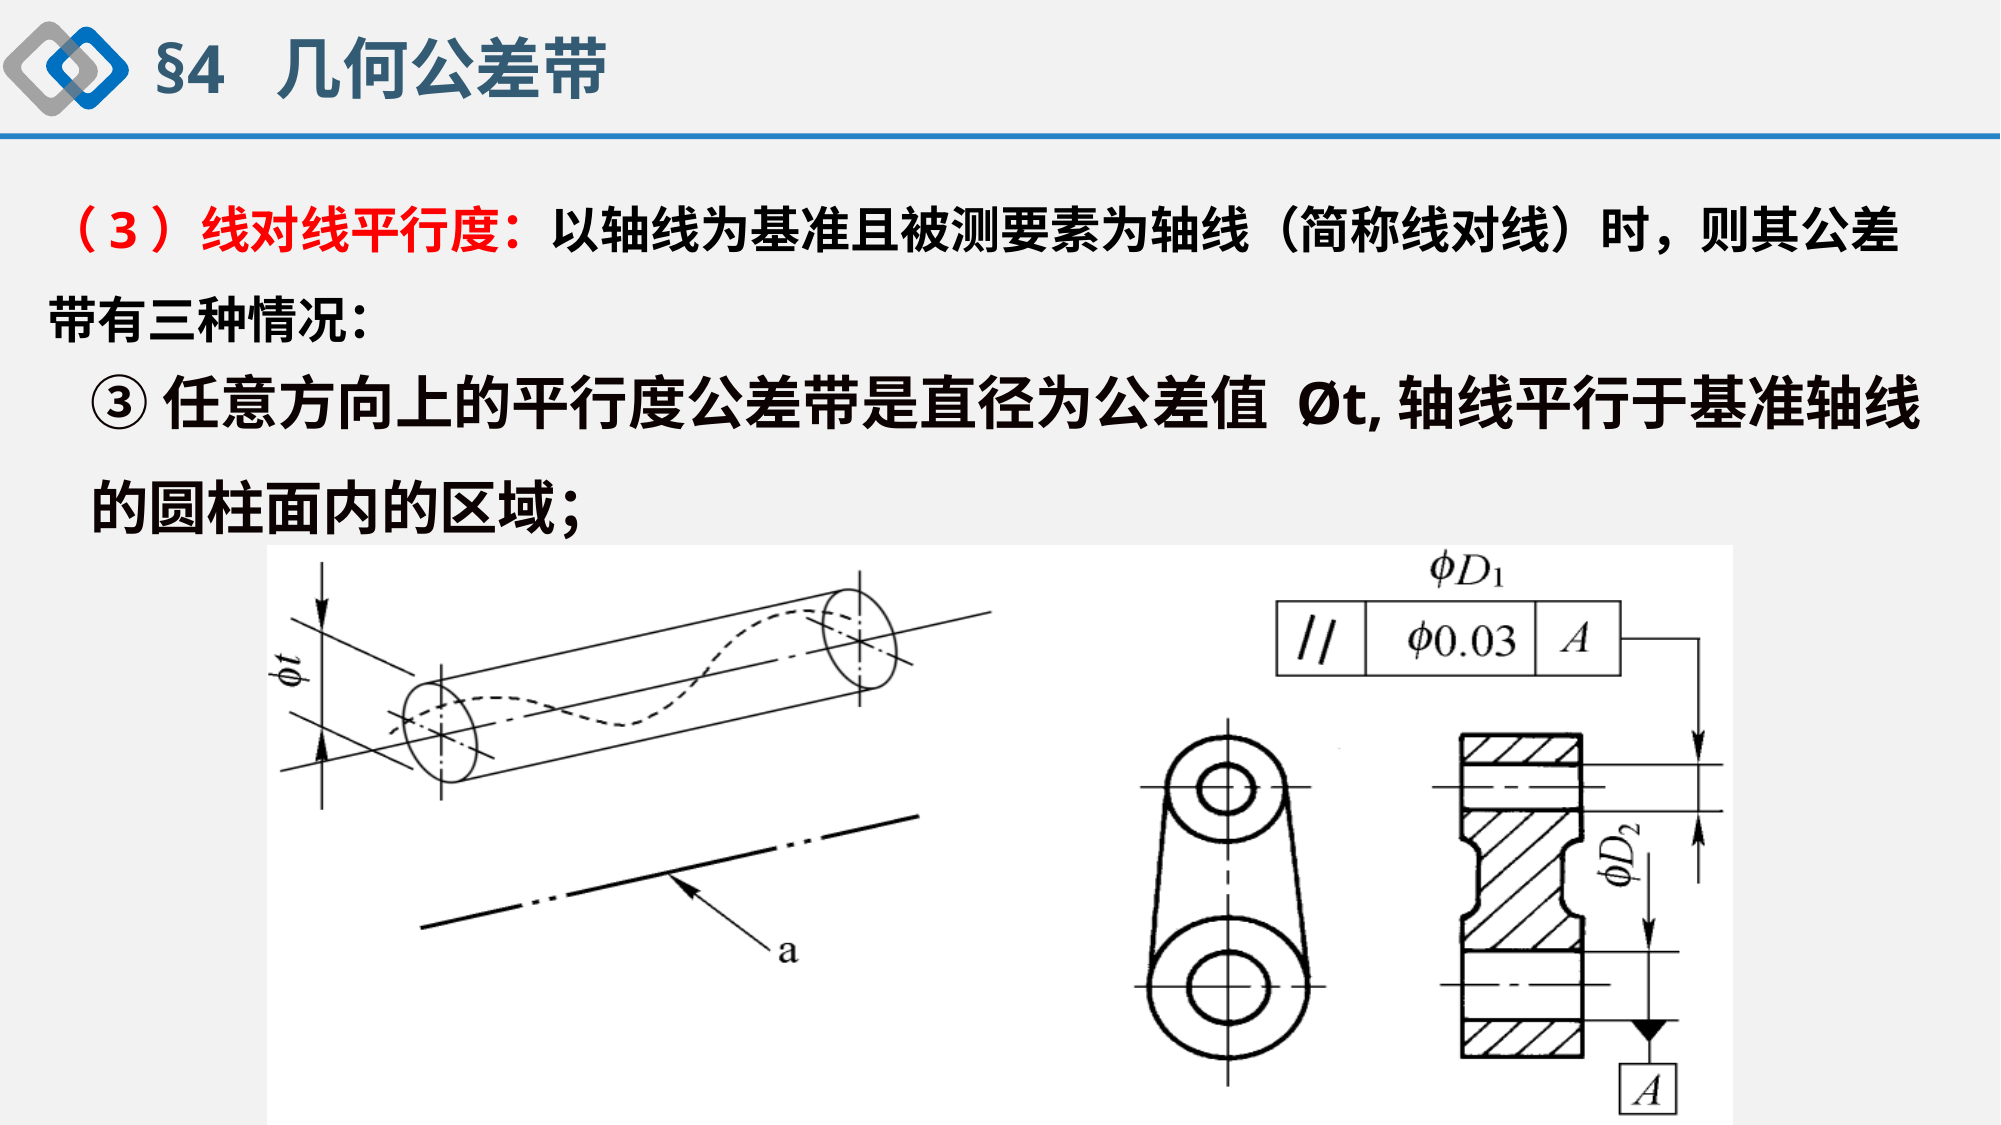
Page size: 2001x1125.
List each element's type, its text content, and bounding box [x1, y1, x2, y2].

text_box ③任意方向上的平行度公差带是直径为公差值 Øt,轴线平行于基准轴线的圆柱面内的区域； [0, 323, 1965, 653]
text_box §4 几何公差带 [139, 18, 1510, 115]
text_box （3）线对线平行度：以轴线为基准且被测要素为轴线（简称线对线）时，则其公差带有三种情况： [29, 160, 1965, 323]
picture [267, 544, 1733, 1125]
